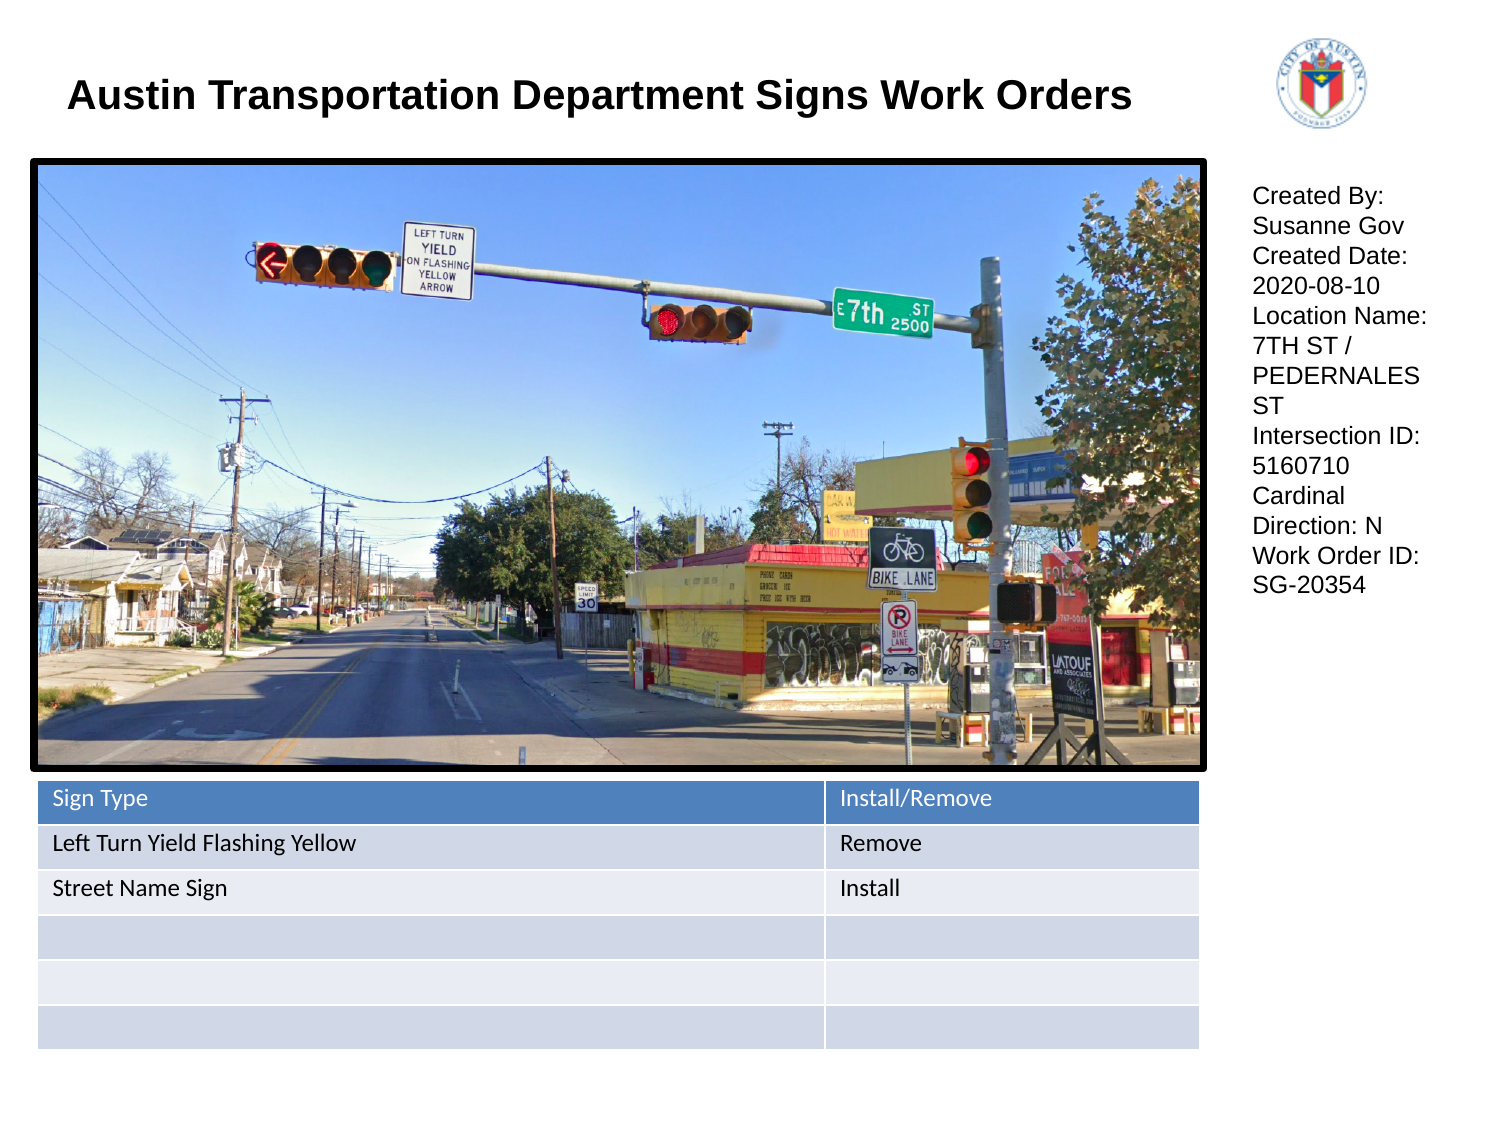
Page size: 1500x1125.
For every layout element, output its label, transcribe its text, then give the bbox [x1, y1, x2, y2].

text_box Austin Transportation Department Signs Work Orders [51, 60, 1149, 125]
table_cell [826, 916, 1199, 959]
table_cell Remove [826, 826, 1199, 869]
text_box Created By: Susanne Gov Created Date: 2020-08-10 Location Name: 7TH ST / PEDERNALES ST Intersection ID: 5160710 Cardinal Direction: N Work Order ID: SG-20354 [1237, 172, 1463, 607]
table_header Sign Type [38, 781, 824, 824]
table_header Install/Remove [826, 781, 1199, 824]
table_cell Street Name Sign [38, 871, 824, 914]
table_cell [38, 1006, 824, 1049]
table_cell [826, 961, 1199, 1004]
table_cell Left Turn Yield Flashing Yellow [38, 826, 824, 869]
picture [1274, 37, 1369, 132]
table_cell [826, 1006, 1199, 1049]
table_cell [38, 916, 824, 959]
table_cell [38, 961, 824, 1004]
table_cell Install [826, 871, 1199, 914]
picture [37, 164, 1201, 766]
